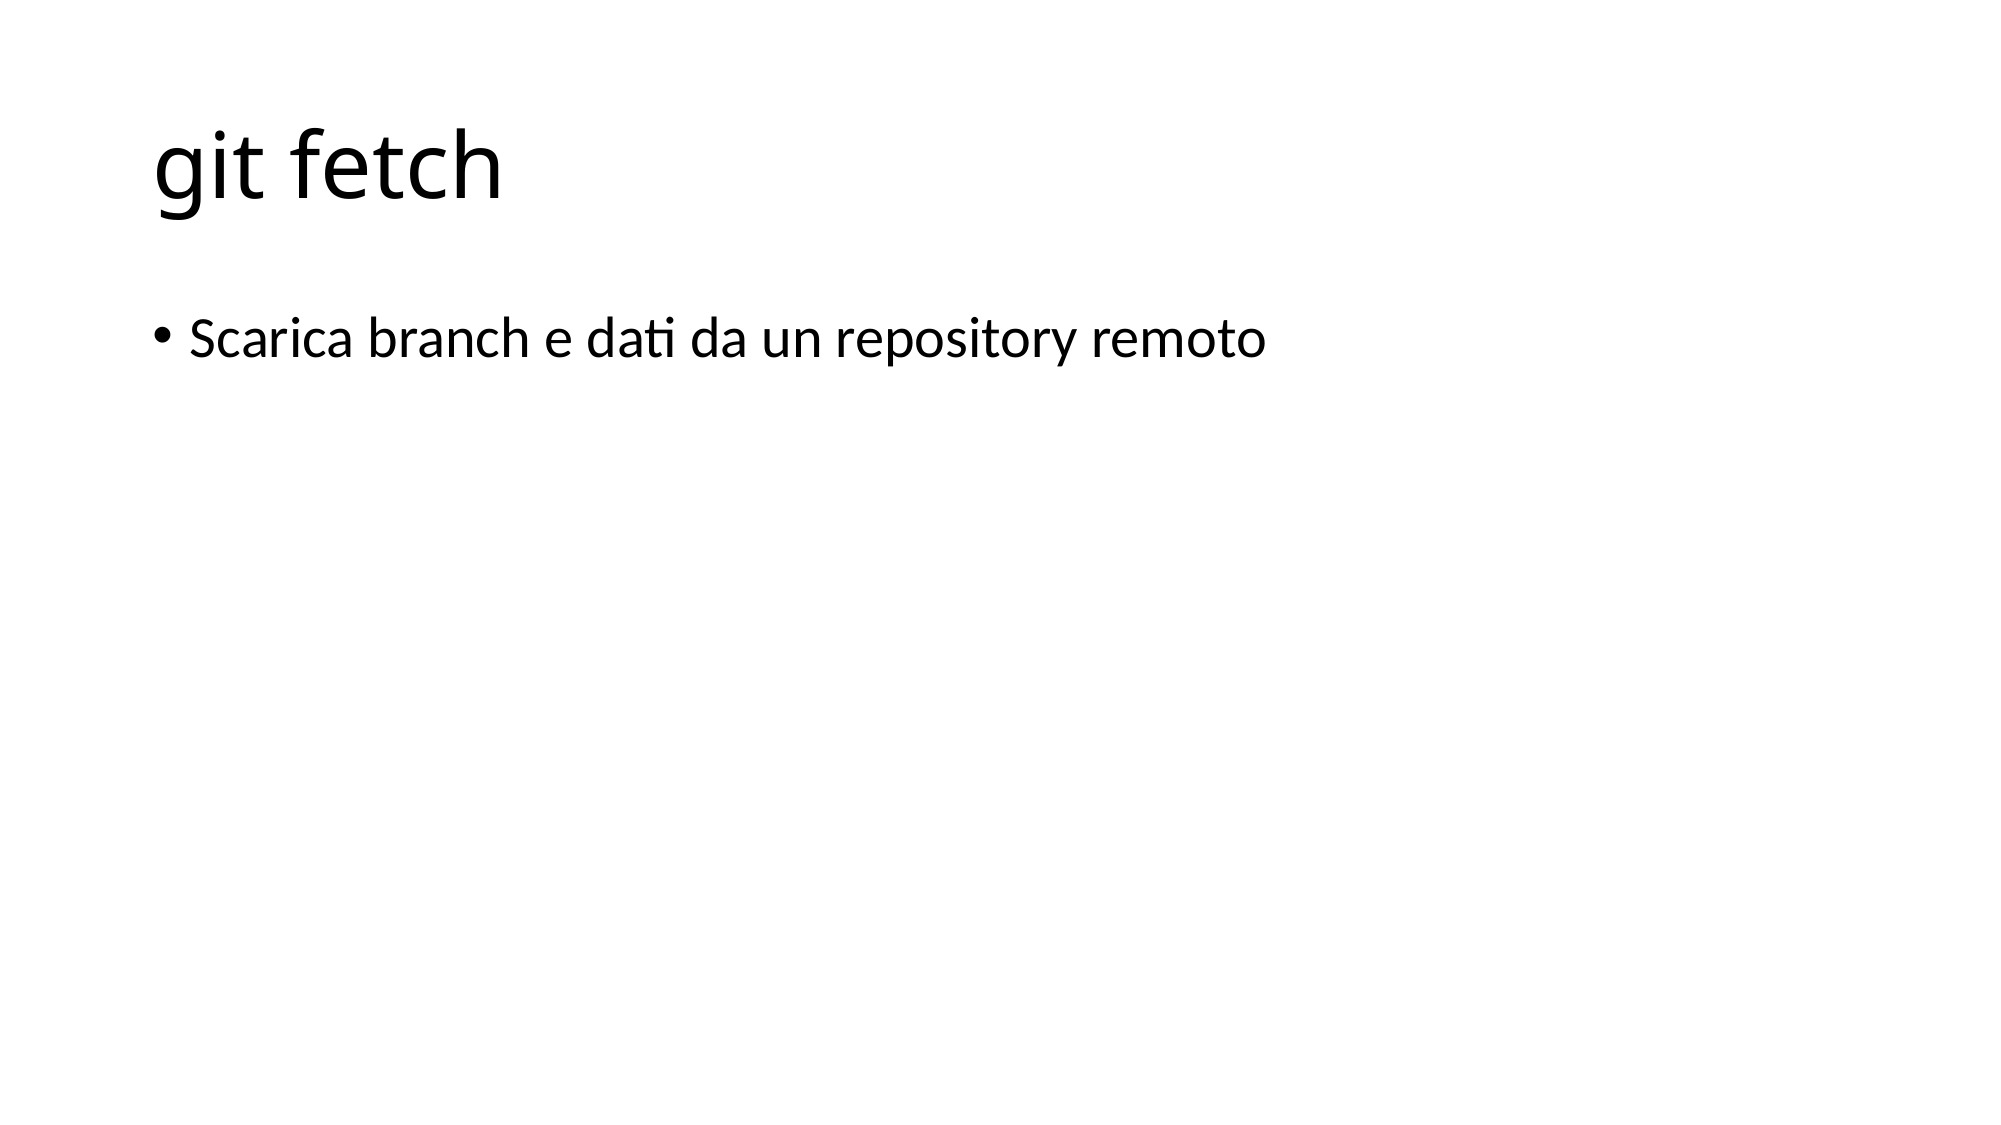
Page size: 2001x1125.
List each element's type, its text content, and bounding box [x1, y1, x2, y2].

list Scarica branch e dati da un repository remoto [137, 299, 1863, 1014]
title git fetch [137, 59, 1863, 278]
